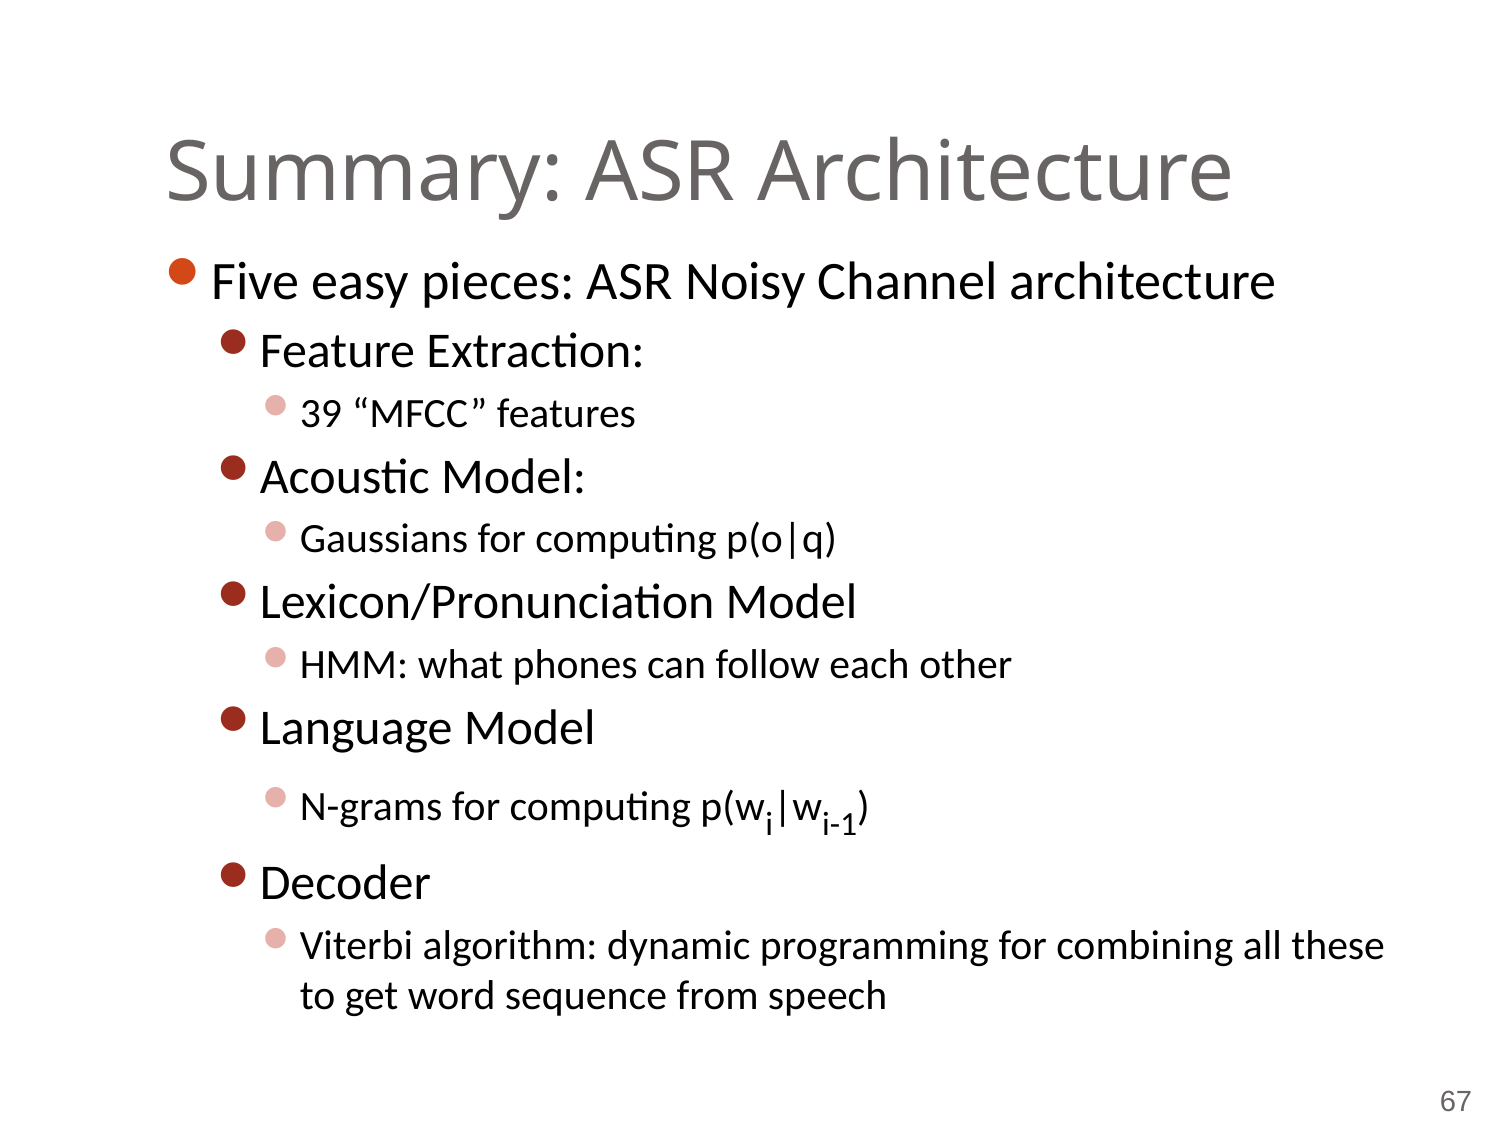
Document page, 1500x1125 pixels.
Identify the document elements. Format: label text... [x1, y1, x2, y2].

list Five easy pieces: ASR Noisy Channel architecture Feature Extraction: 39 “MFCC” features Acoustic Model: Gaussians for computing p(o|q) Lexicon/Pronunciation Model HMM: what phones can follow each other Language Model N-grams for computing p(wi|wi-1) Decoder Viterbi algorithm: dynamic programming for combining all these to get word sequence from speech [149, 237, 1426, 988]
title Summary: ASR Architecture [149, 44, 1426, 233]
slide_number 67 [1425, 1074, 1500, 1125]
